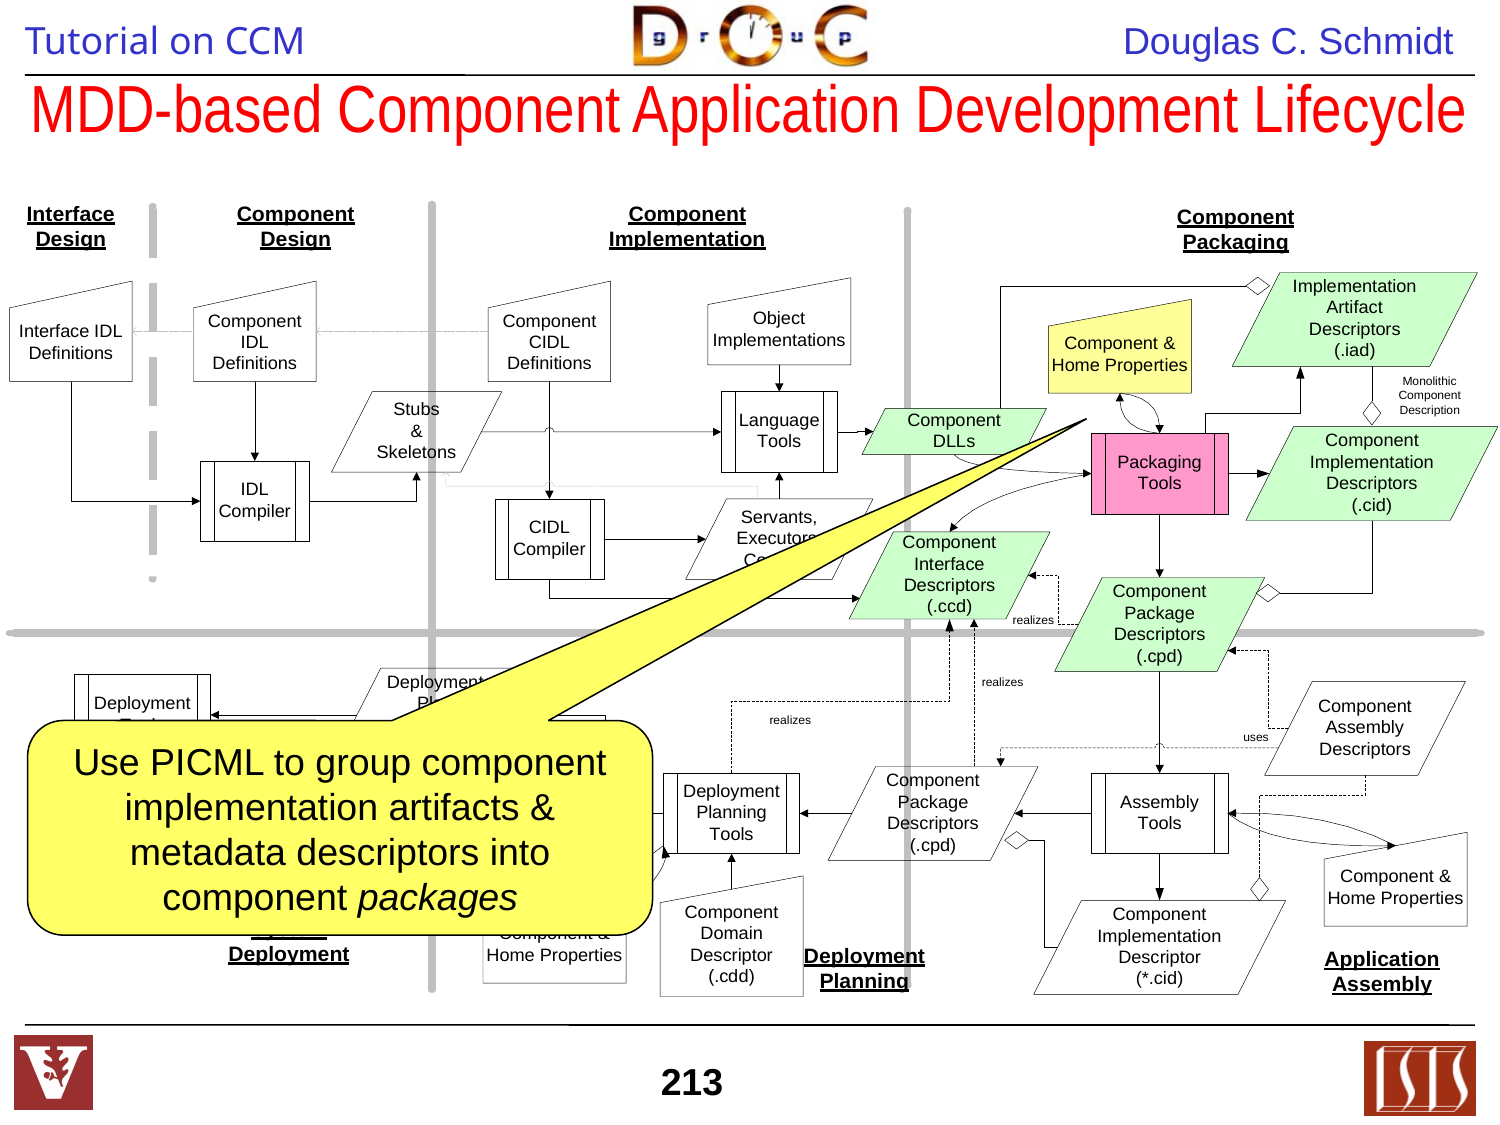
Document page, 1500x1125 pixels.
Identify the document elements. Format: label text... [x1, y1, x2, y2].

picture [14, 1035, 93, 1110]
picture [624, 0, 875, 71]
title MDD-based Component Application Development Lifecycle [0, 74, 1500, 138]
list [0, 190, 1500, 1010]
picture [1364, 1041, 1476, 1116]
